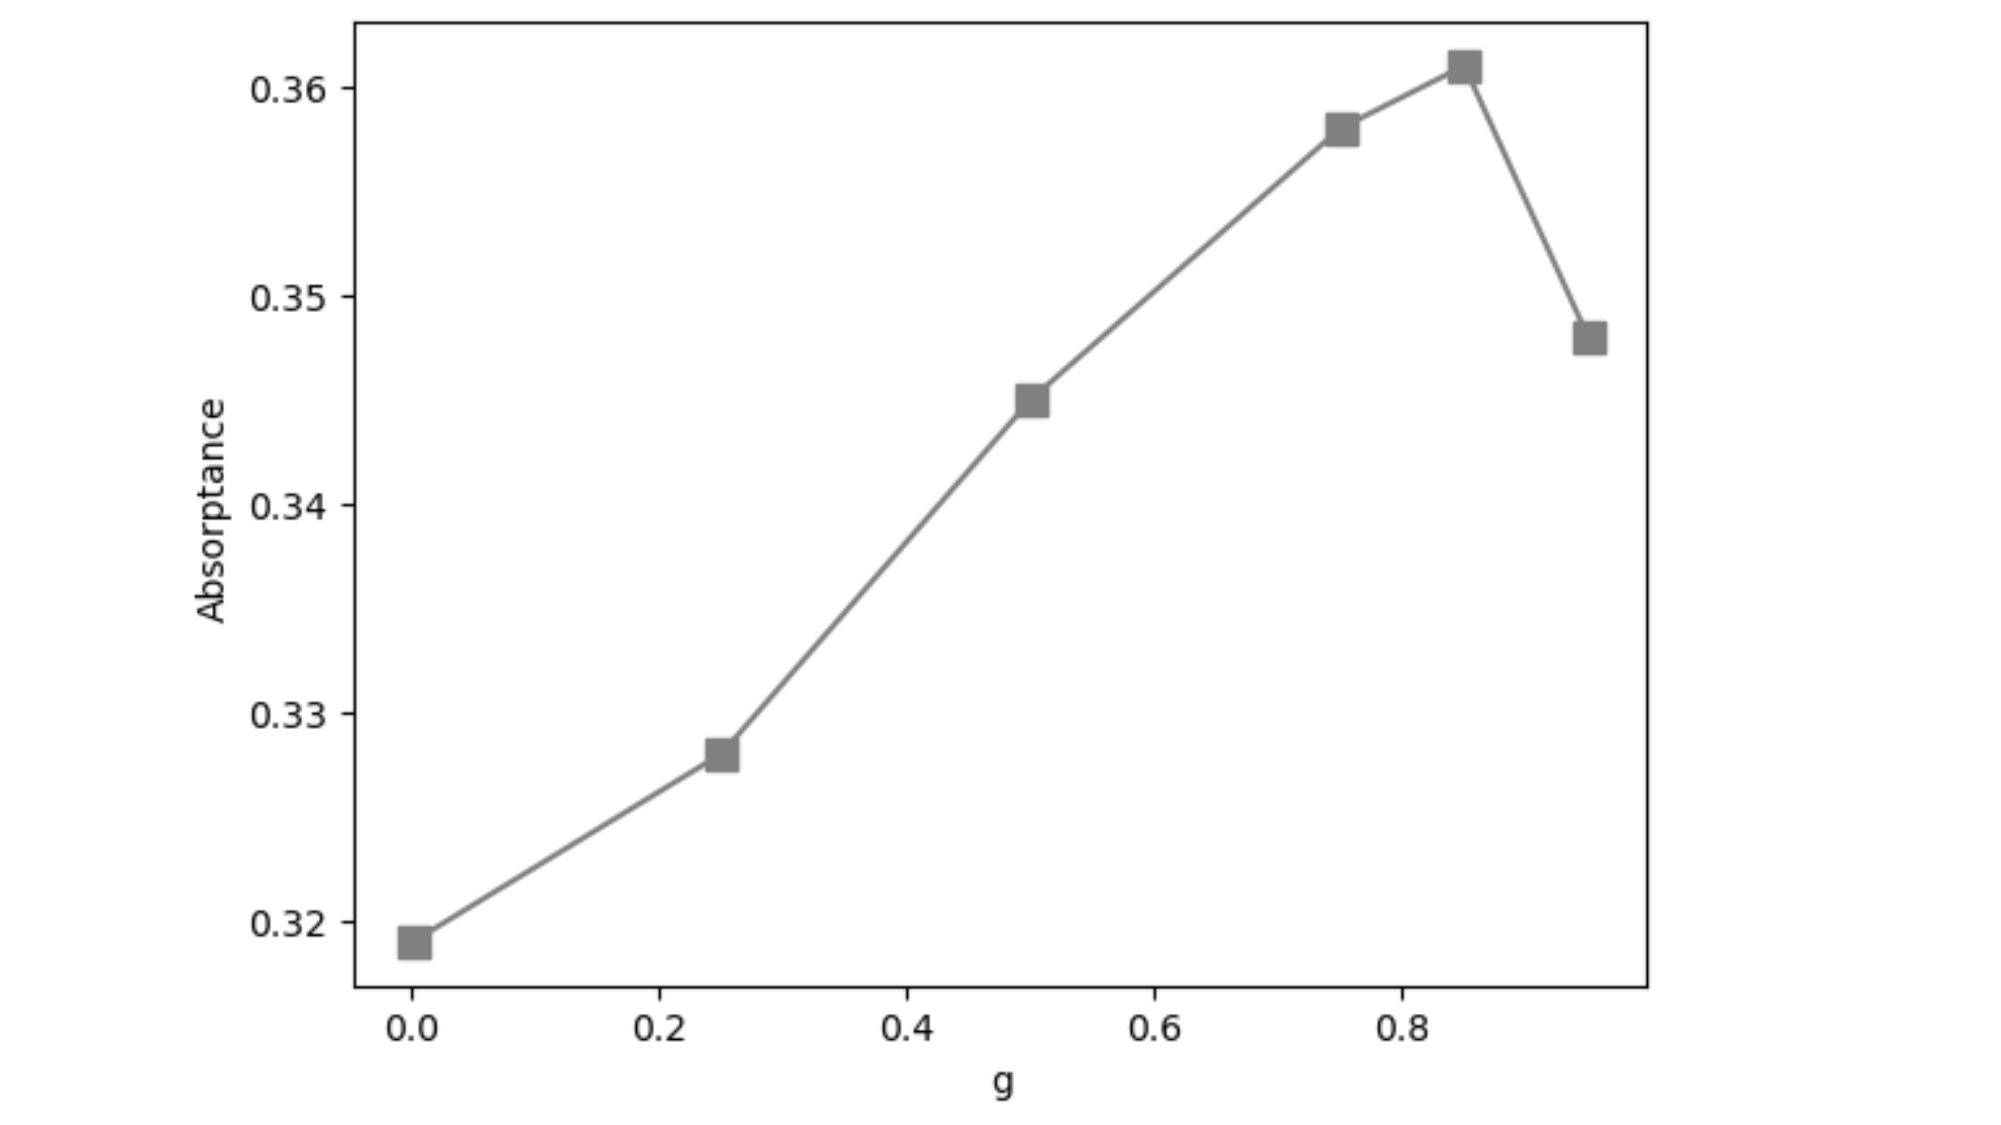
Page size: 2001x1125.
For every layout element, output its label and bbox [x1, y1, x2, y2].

picture [172, 0, 1673, 1125]
